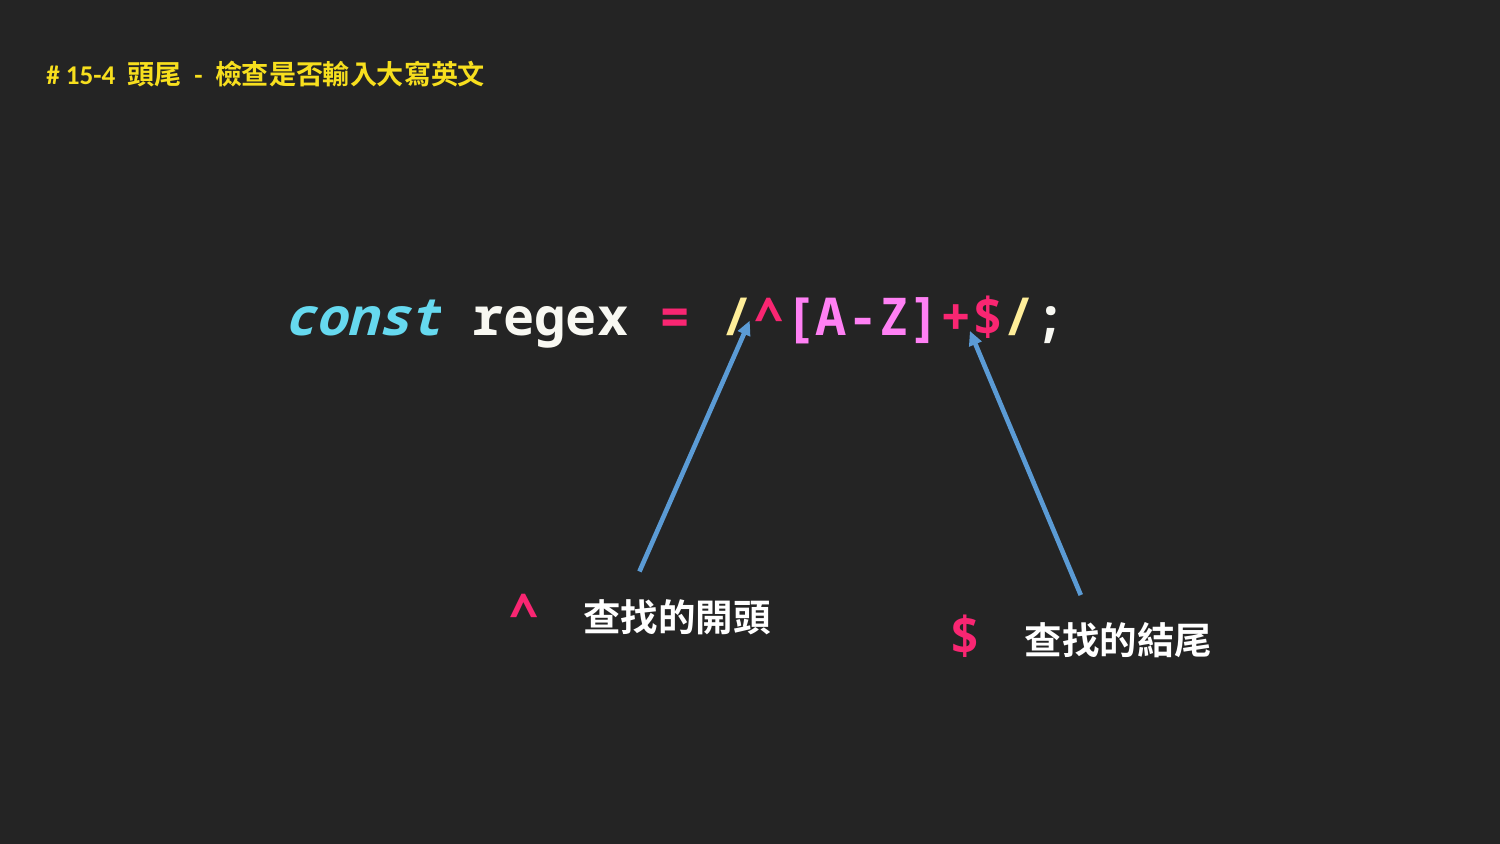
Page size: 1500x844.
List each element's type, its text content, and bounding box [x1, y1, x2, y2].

text_box $ 查找的結尾 [917, 595, 1244, 694]
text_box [969, 330, 1082, 596]
text_box ^ 查找的開頭 [476, 571, 803, 665]
text_box const regex = /^[A-Z]+$/; [170, 246, 1180, 361]
text_box # 15-4 頭尾 - 檢查是否輸入大寫英文 [31, 26, 619, 105]
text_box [639, 320, 750, 572]
